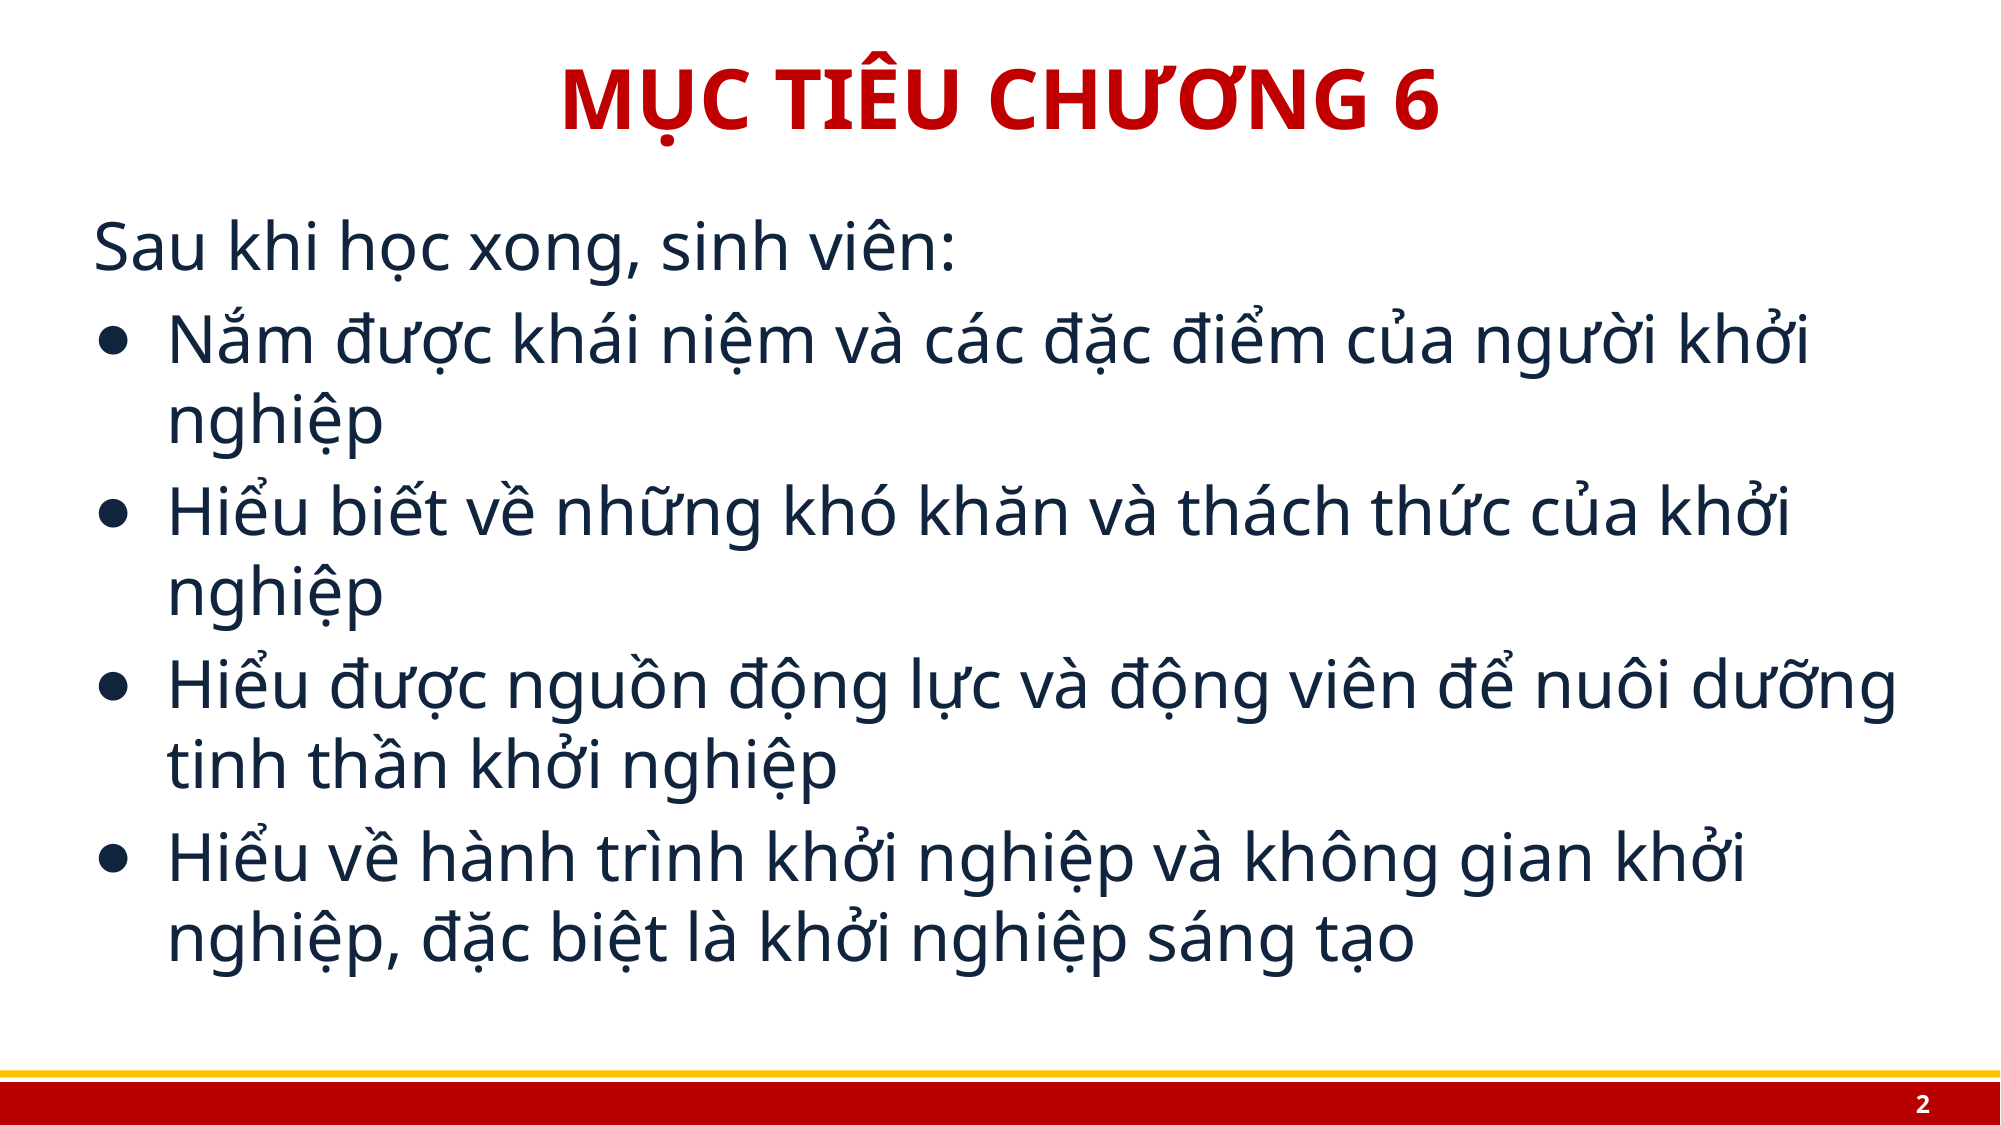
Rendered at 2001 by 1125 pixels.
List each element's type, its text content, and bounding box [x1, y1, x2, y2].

list Sau khi học xong, sinh viên: Nắm được khái niệm và các đặc điểm của người khởi nghiệp Hiểu biết về những khó khăn và thách thức của khởi nghiệp Hiểu được nguồn động lực và động viên để nuôi dưỡng tinh thần khởi nghiệp Hiểu về hành trình khởi nghiệp và không gian khởi nghiệp, đặc biệt là khởi nghiệp sáng tạo [78, 196, 1969, 1035]
title MỤC TIÊU CHƯƠNG 6 [55, 7, 1945, 185]
slide_number 2 [1815, 1082, 1945, 1125]
